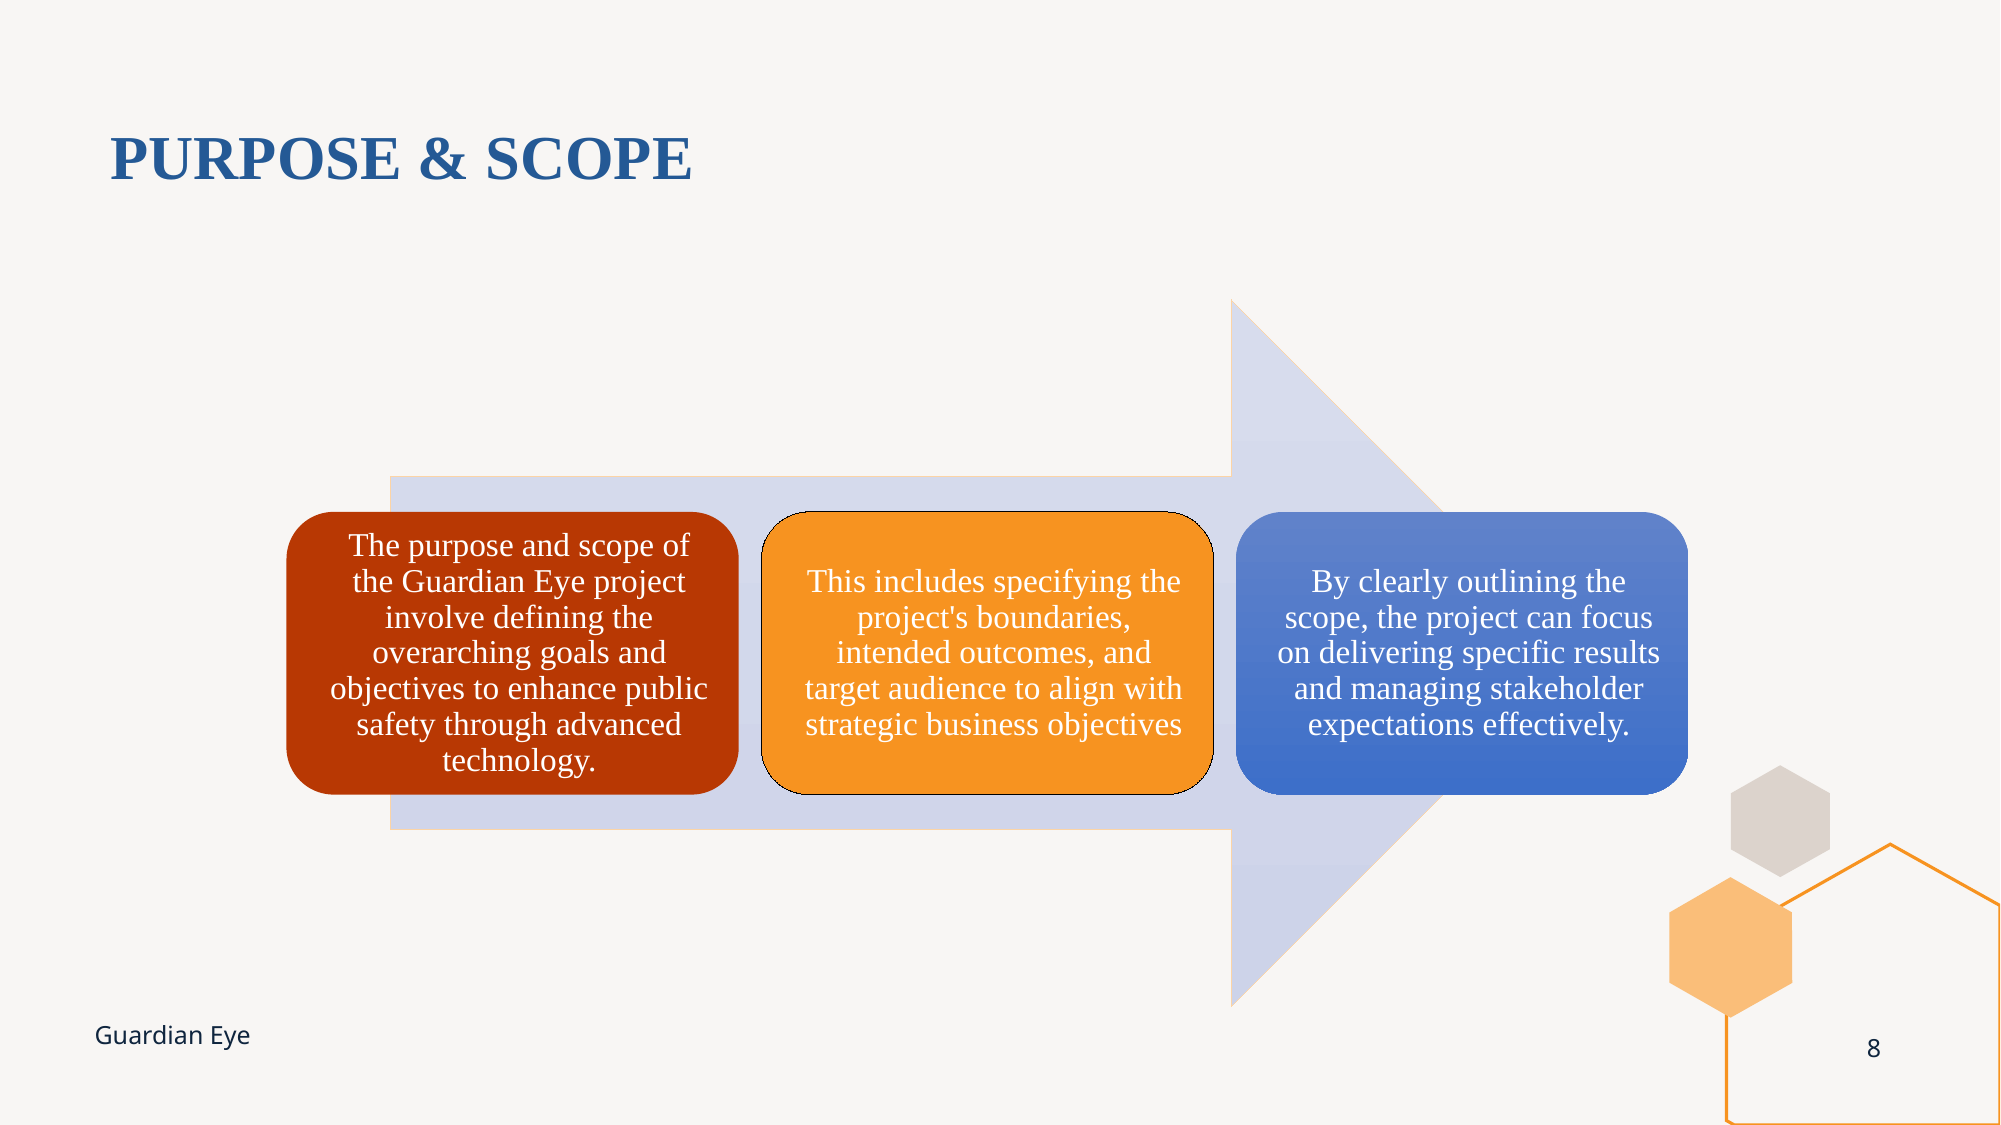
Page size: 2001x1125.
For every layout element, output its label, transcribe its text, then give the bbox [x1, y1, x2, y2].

title PURPOSE & SCOPE [95, 118, 1882, 352]
footer Guardian Eye [79, 1020, 755, 1080]
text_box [284, 299, 1690, 1007]
slide_number 8 [1836, 1020, 1912, 1080]
